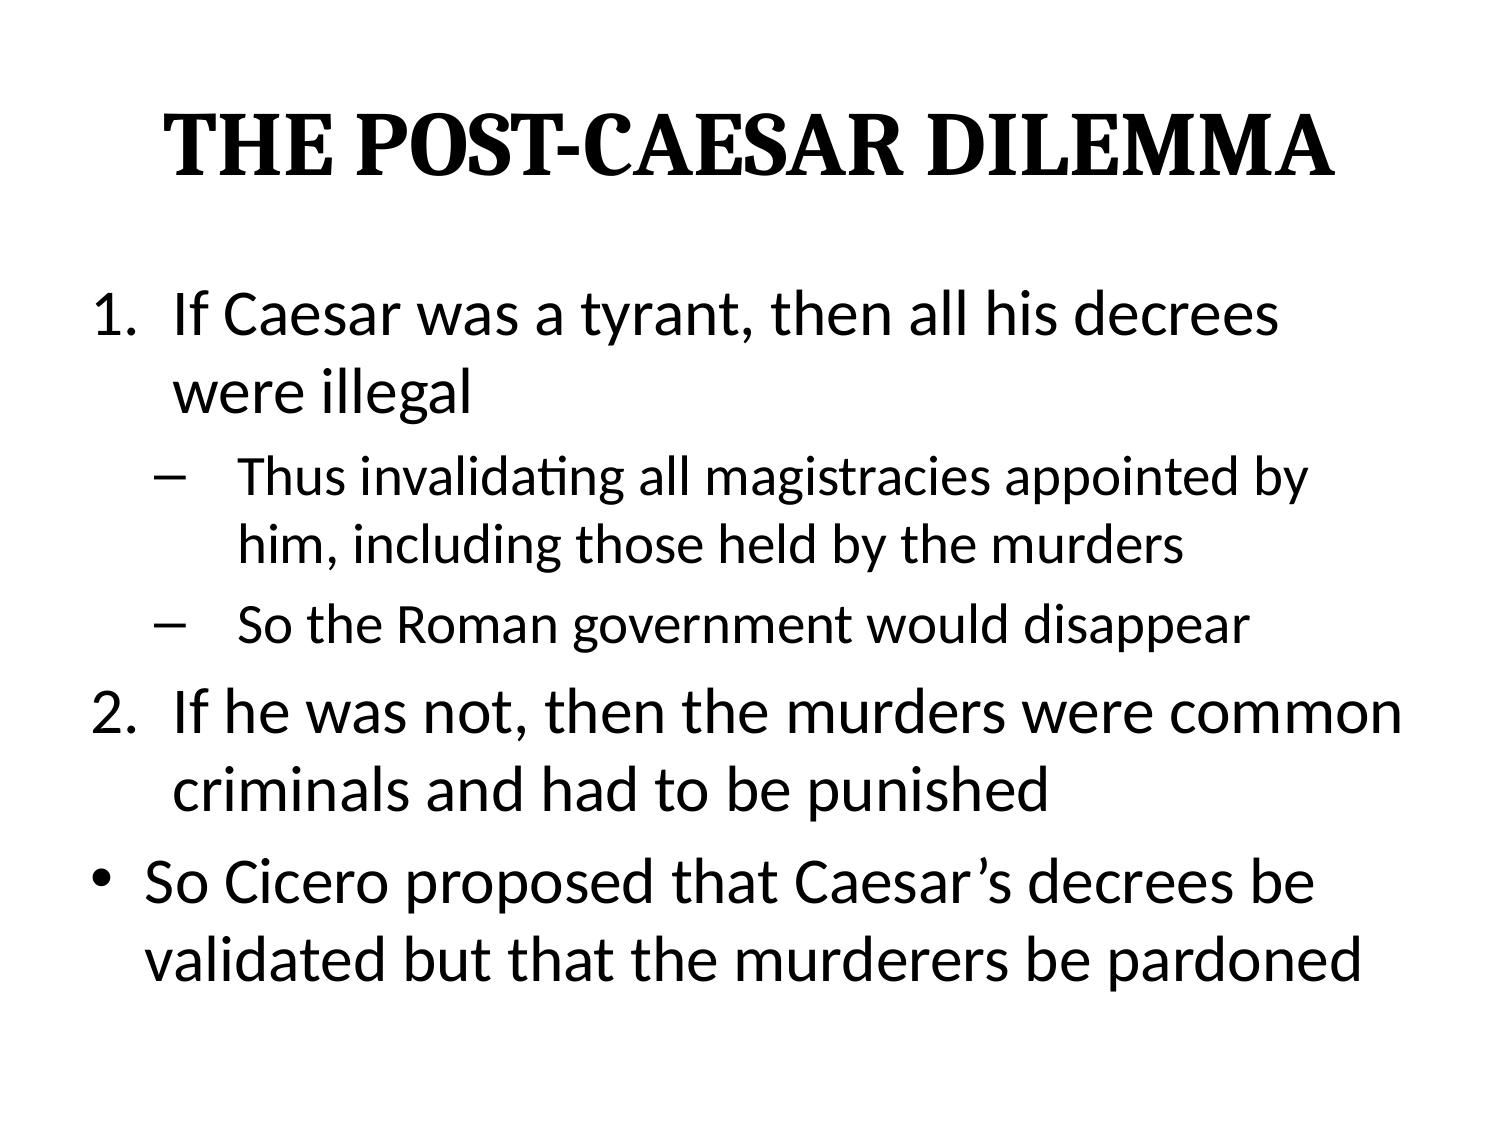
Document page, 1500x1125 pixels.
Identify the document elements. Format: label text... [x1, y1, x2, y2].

list If Caesar was a tyrant, then all his decrees were illegal Thus invalidating all magistracies appointed by him, including those held by the murders So the Roman government would disappear If he was not, then the murders were common criminals and had to be punished So Cicero proposed that Caesar’s decrees be validated but that the murderers be pardoned [75, 262, 1425, 1005]
title The Post-Caesar Dilemma [75, 45, 1425, 233]
